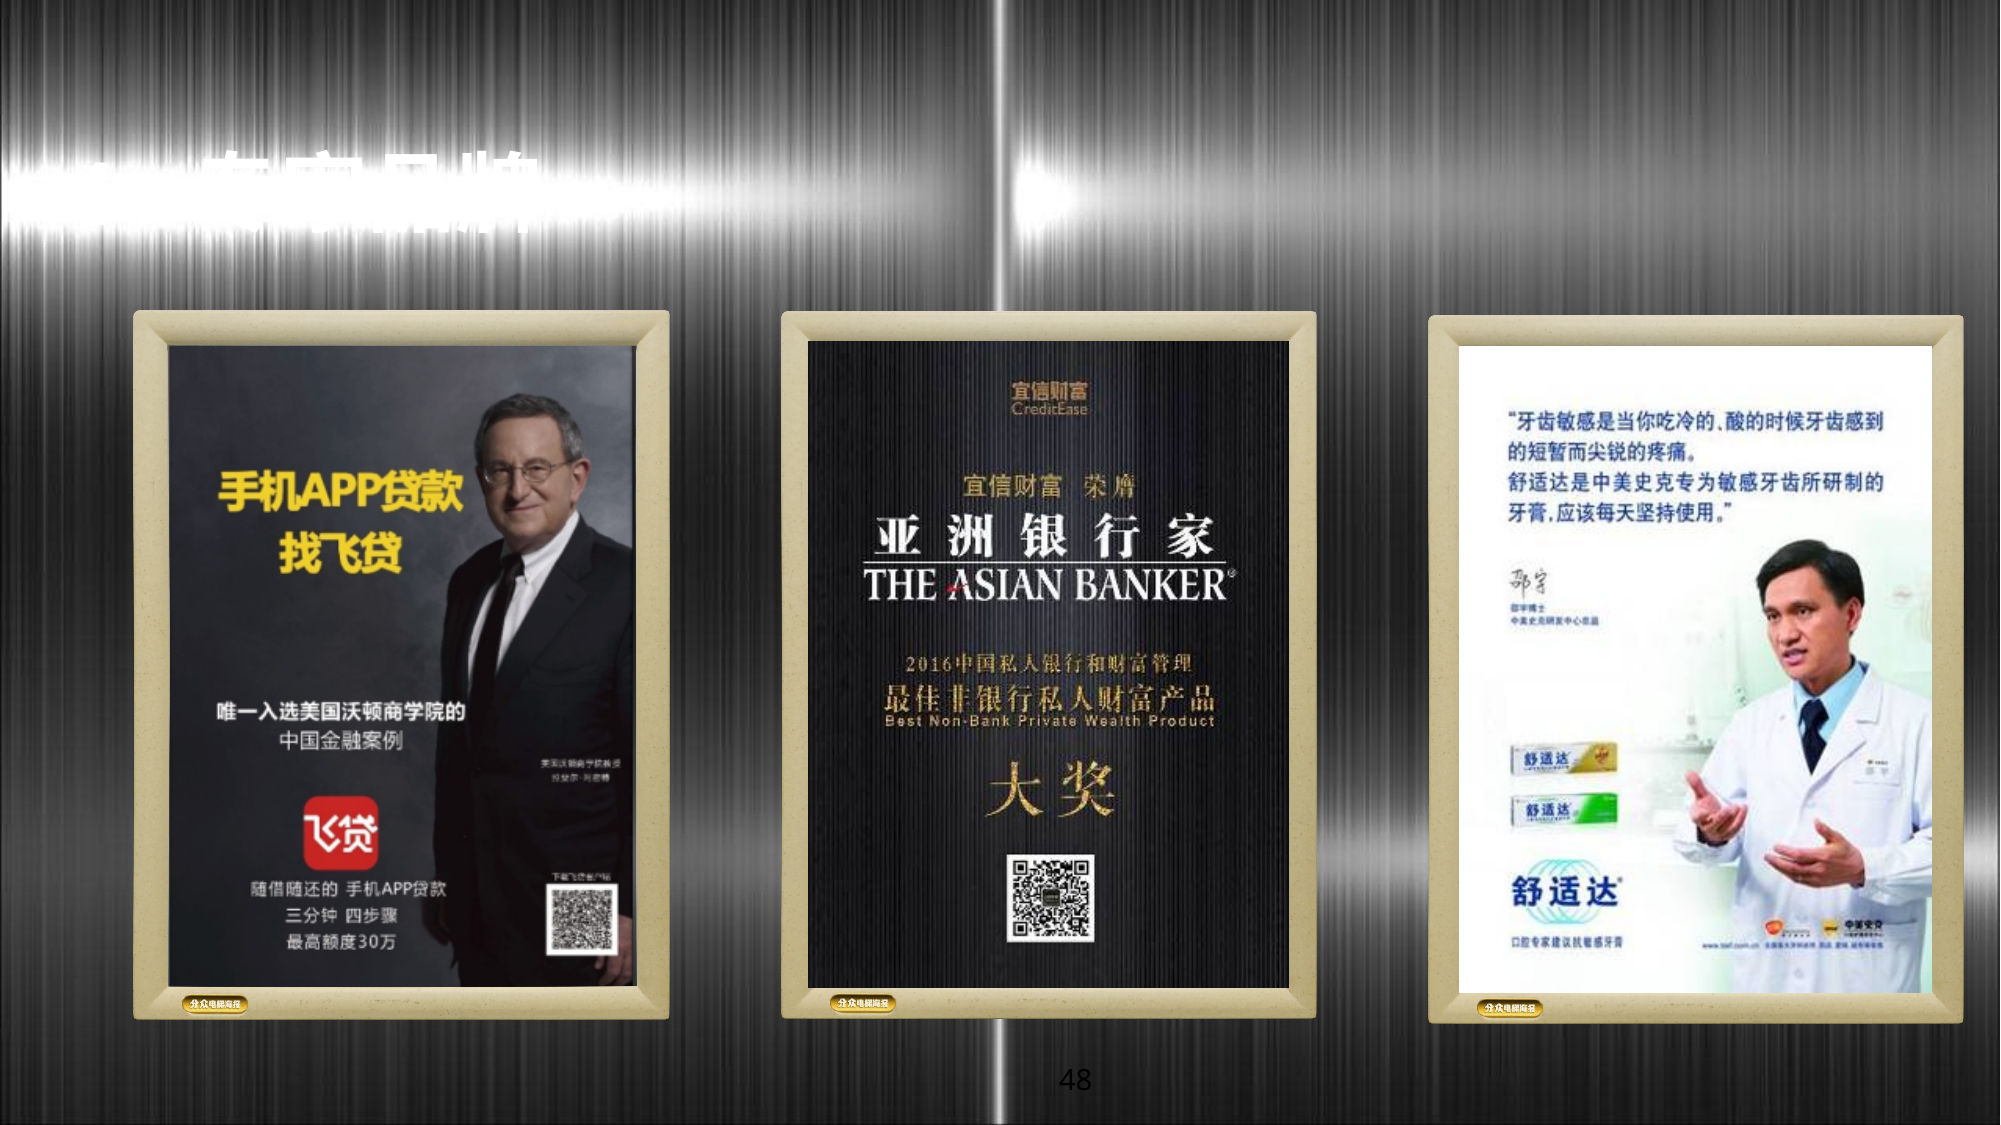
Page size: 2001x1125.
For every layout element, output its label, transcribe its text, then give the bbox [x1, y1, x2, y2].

picture [0, 0, 2001, 1125]
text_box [780, 311, 1317, 1019]
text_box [1428, 315, 1964, 1024]
text_box 4.专家品牌 [46, 75, 1813, 247]
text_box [133, 310, 670, 1020]
slide_number 48 [842, 1053, 1310, 1114]
